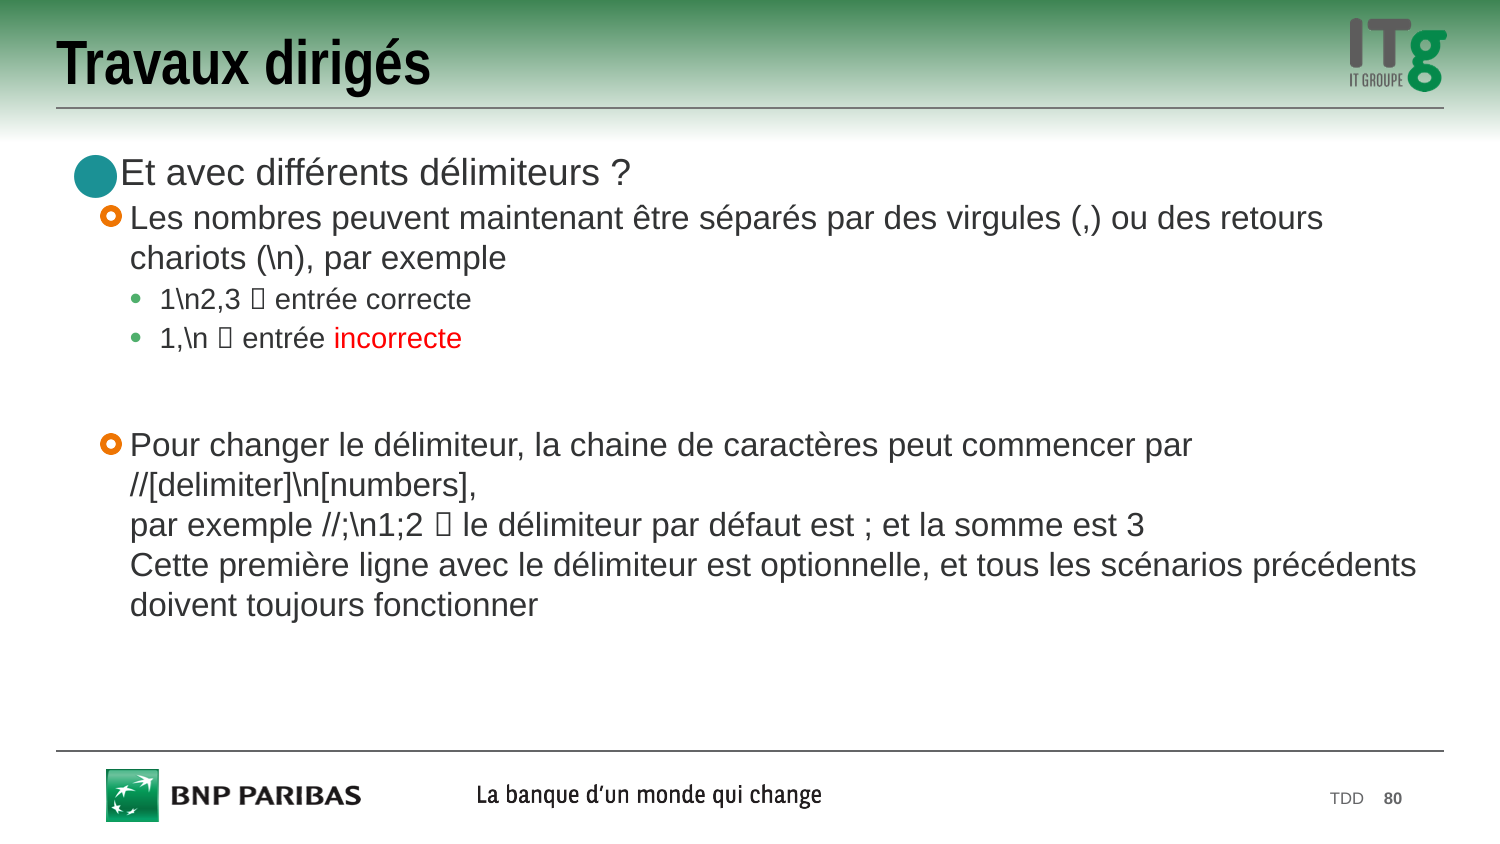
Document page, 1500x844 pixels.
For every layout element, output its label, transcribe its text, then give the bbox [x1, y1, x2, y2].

picture [100, 205, 122, 227]
list Et avec différents délimiteurs ? Les nombres peuvent maintenant être séparés par des virgules (,) ou des retours chariots (\n), par exemple 1\n2,3  entrée correcte 1,\n  entrée incorrecte Pour changer le délimiteur, la chaine de caractères peut commencer par //[delimiter]\n[numbers], par exemple //;\n1;2  le délimiteur par défaut est ; et la somme est 3 Cette première ligne avec le délimiteur est optionnelle, et tous les scénarios précédents doivent toujours fonctionner [56, 139, 1444, 729]
picture [478, 784, 821, 809]
title Travaux dirigés [56, 14, 1444, 106]
slide_number 80 [1372, 786, 1403, 810]
picture [100, 433, 122, 455]
picture [106, 769, 361, 822]
footer TDD [1033, 786, 1365, 810]
